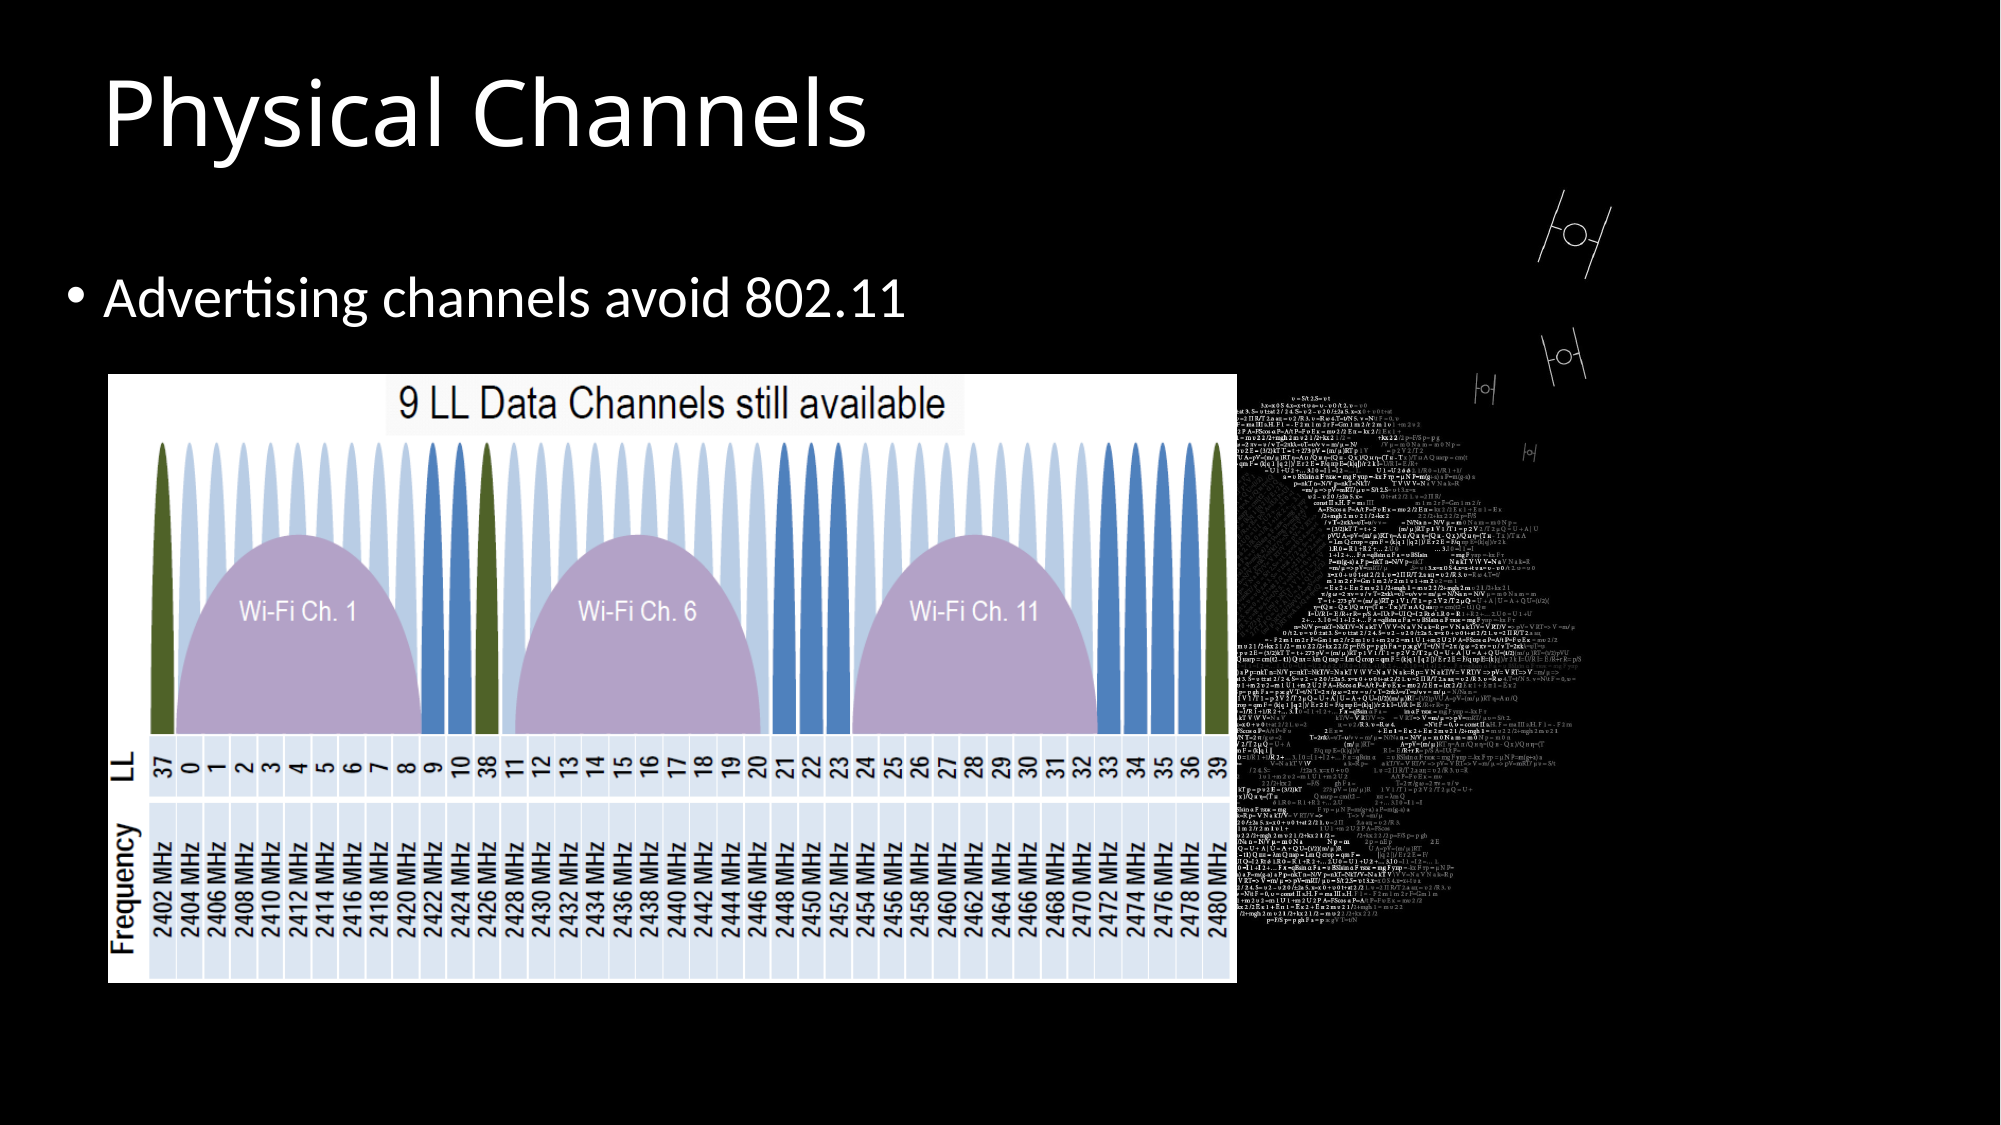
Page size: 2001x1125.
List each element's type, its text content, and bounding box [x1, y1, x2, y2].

list Advertising channels avoid 802.11 [50, 259, 1401, 1098]
picture [0, 0, 2001, 1125]
title Physical Channels [86, 53, 1437, 181]
